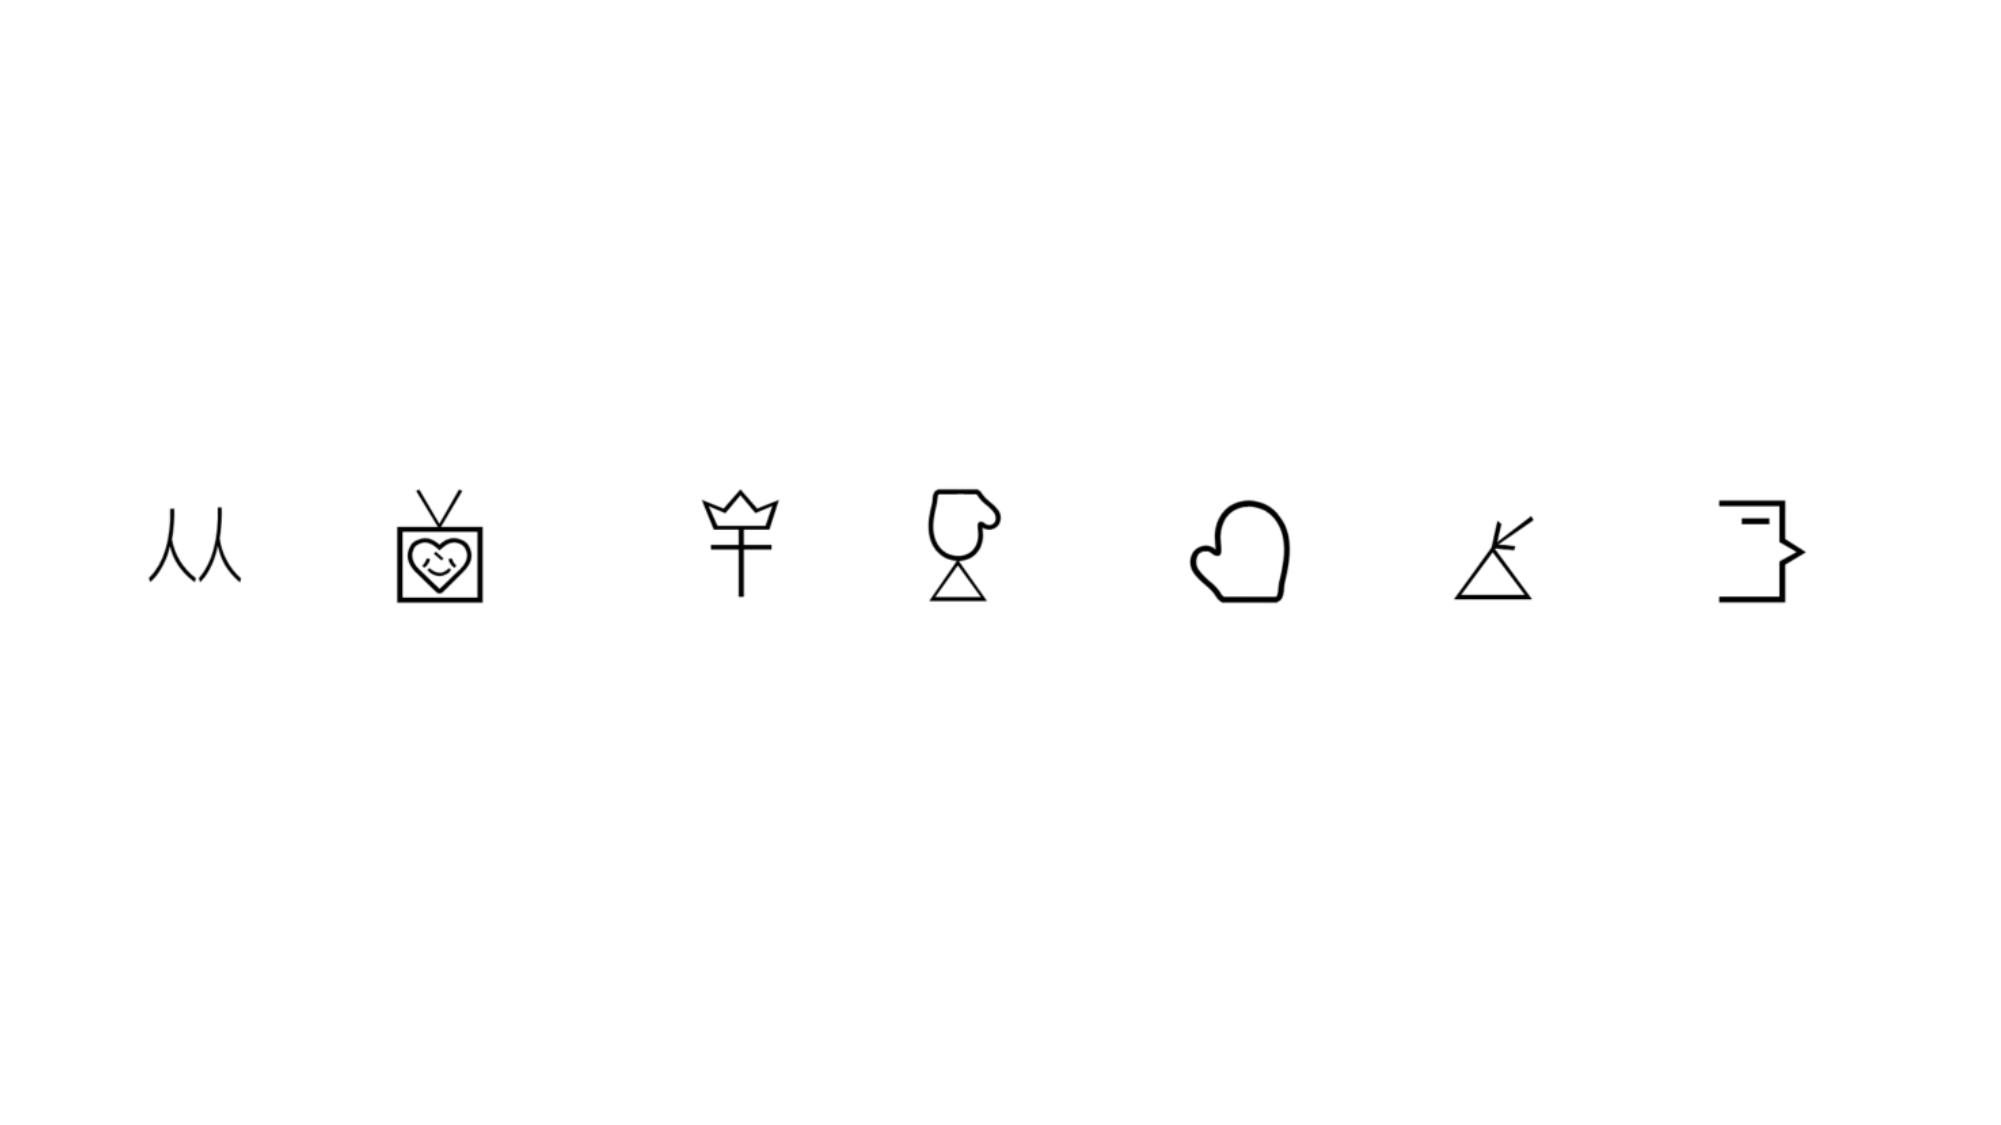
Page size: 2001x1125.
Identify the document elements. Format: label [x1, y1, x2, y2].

picture [108, 424, 1838, 670]
